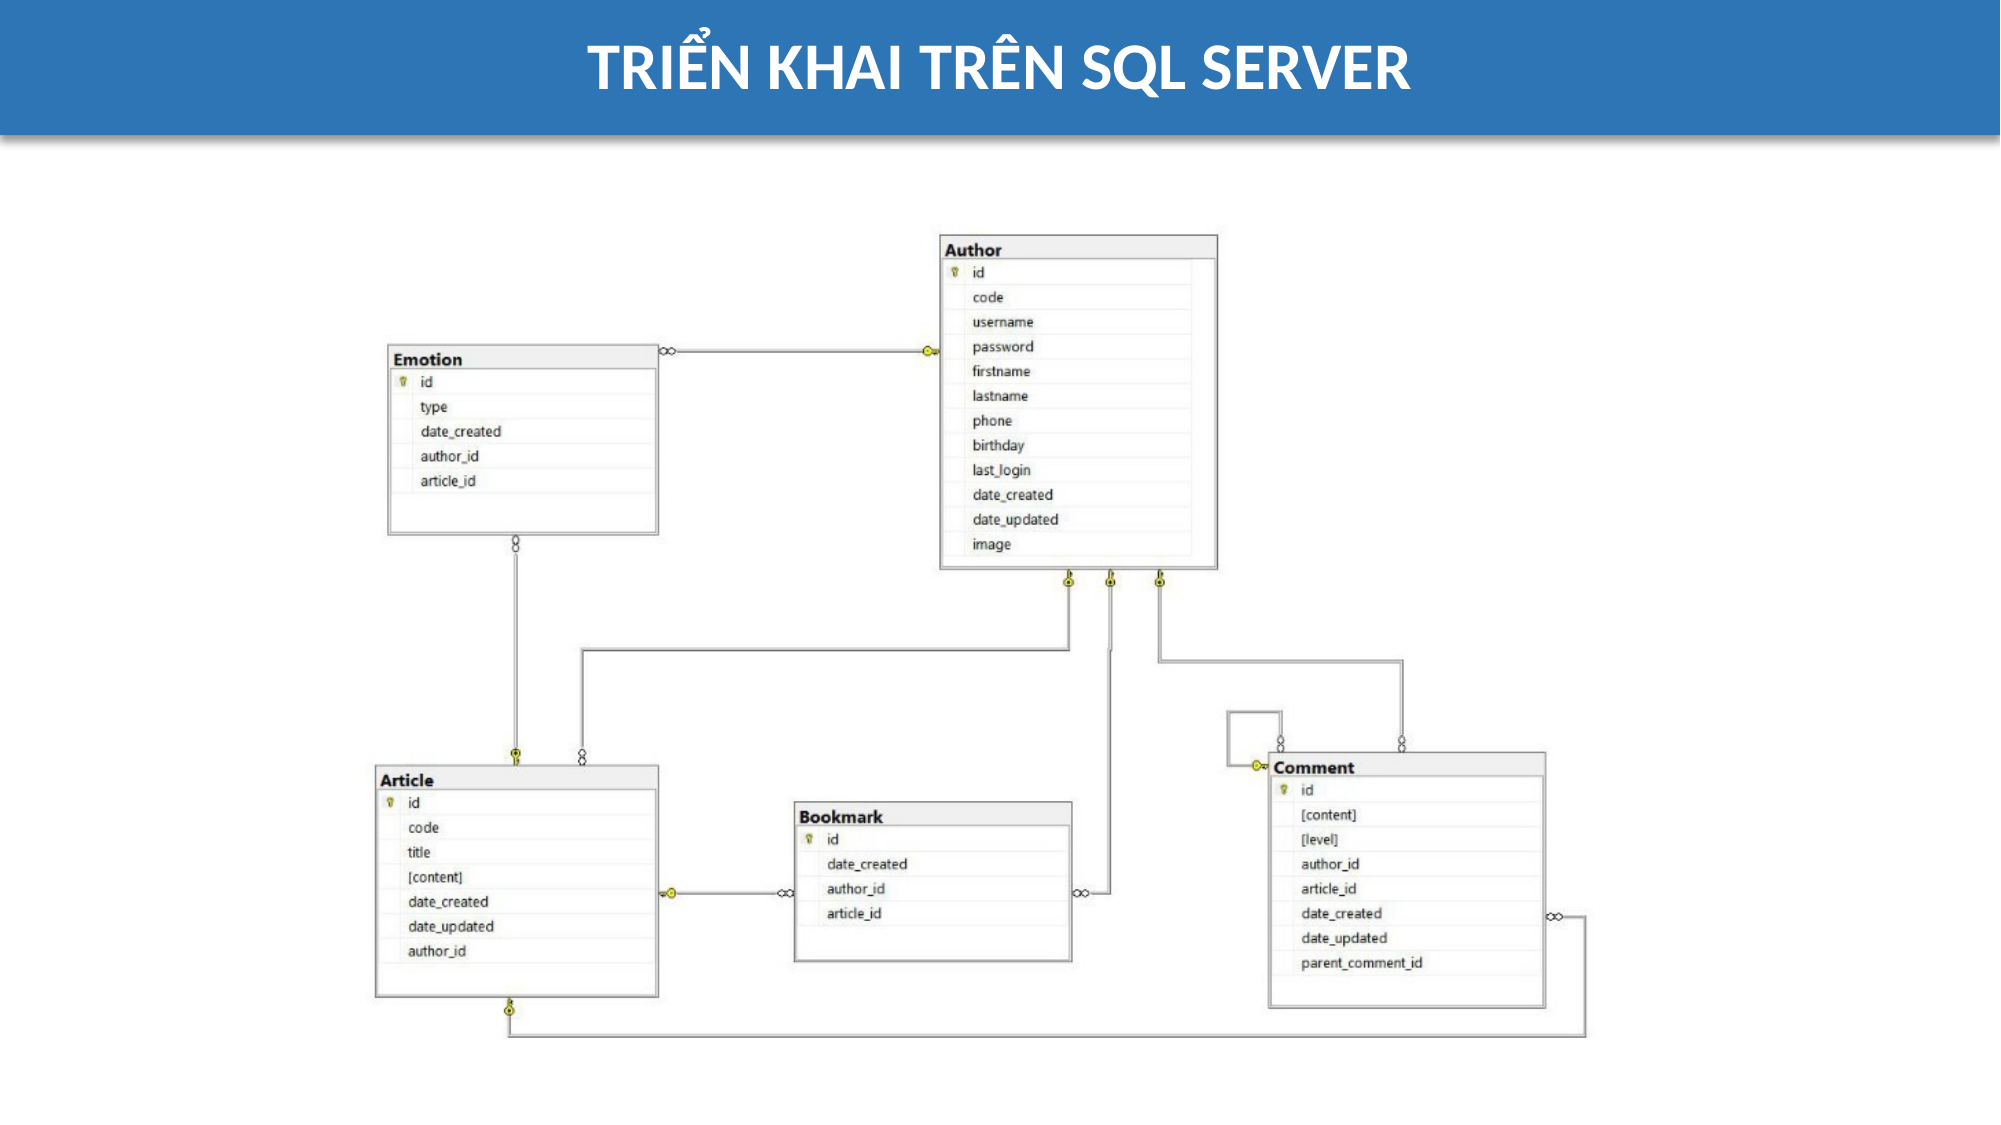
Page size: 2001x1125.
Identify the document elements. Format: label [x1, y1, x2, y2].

text_box [0, 0, 2000, 136]
list [327, 203, 1673, 1071]
